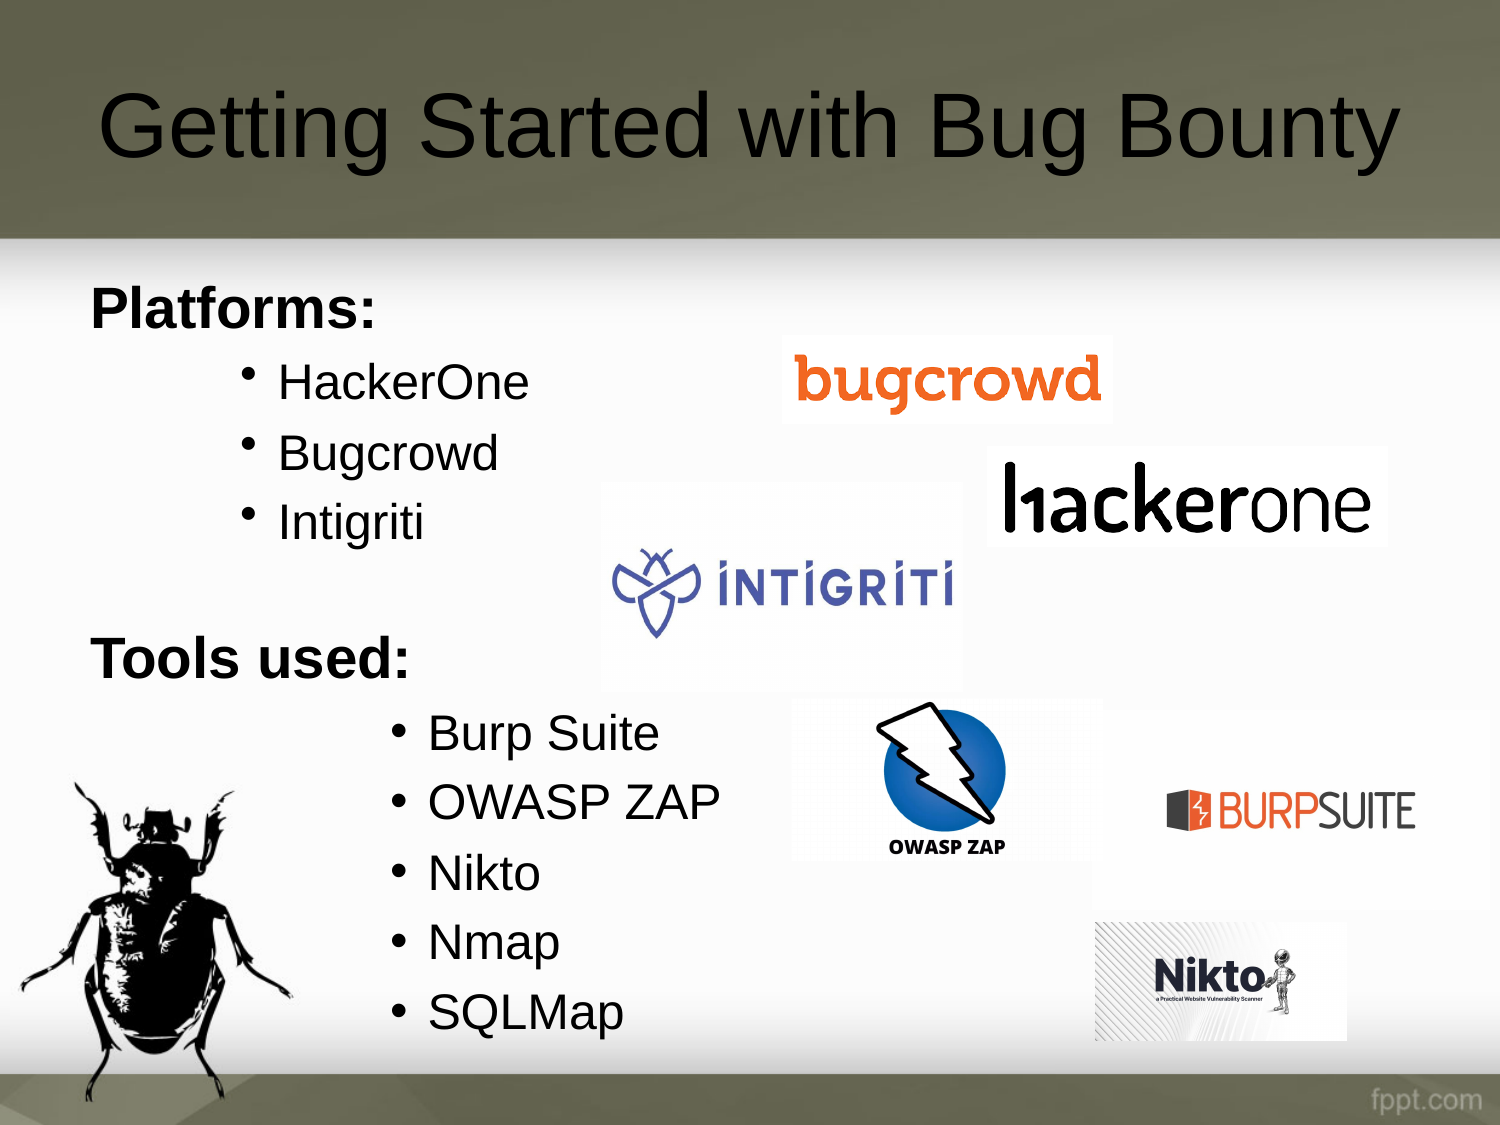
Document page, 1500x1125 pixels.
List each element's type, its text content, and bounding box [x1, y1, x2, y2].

list Platforms: HackerOne Bugcrowd Intigriti Tools used: Burp Suite OWASP ZAP Nikto Nmap SQLMap [75, 262, 1425, 1005]
title Getting Started with Bug Bounty [75, 120, 1425, 233]
picture [0, 0, 1500, 1125]
